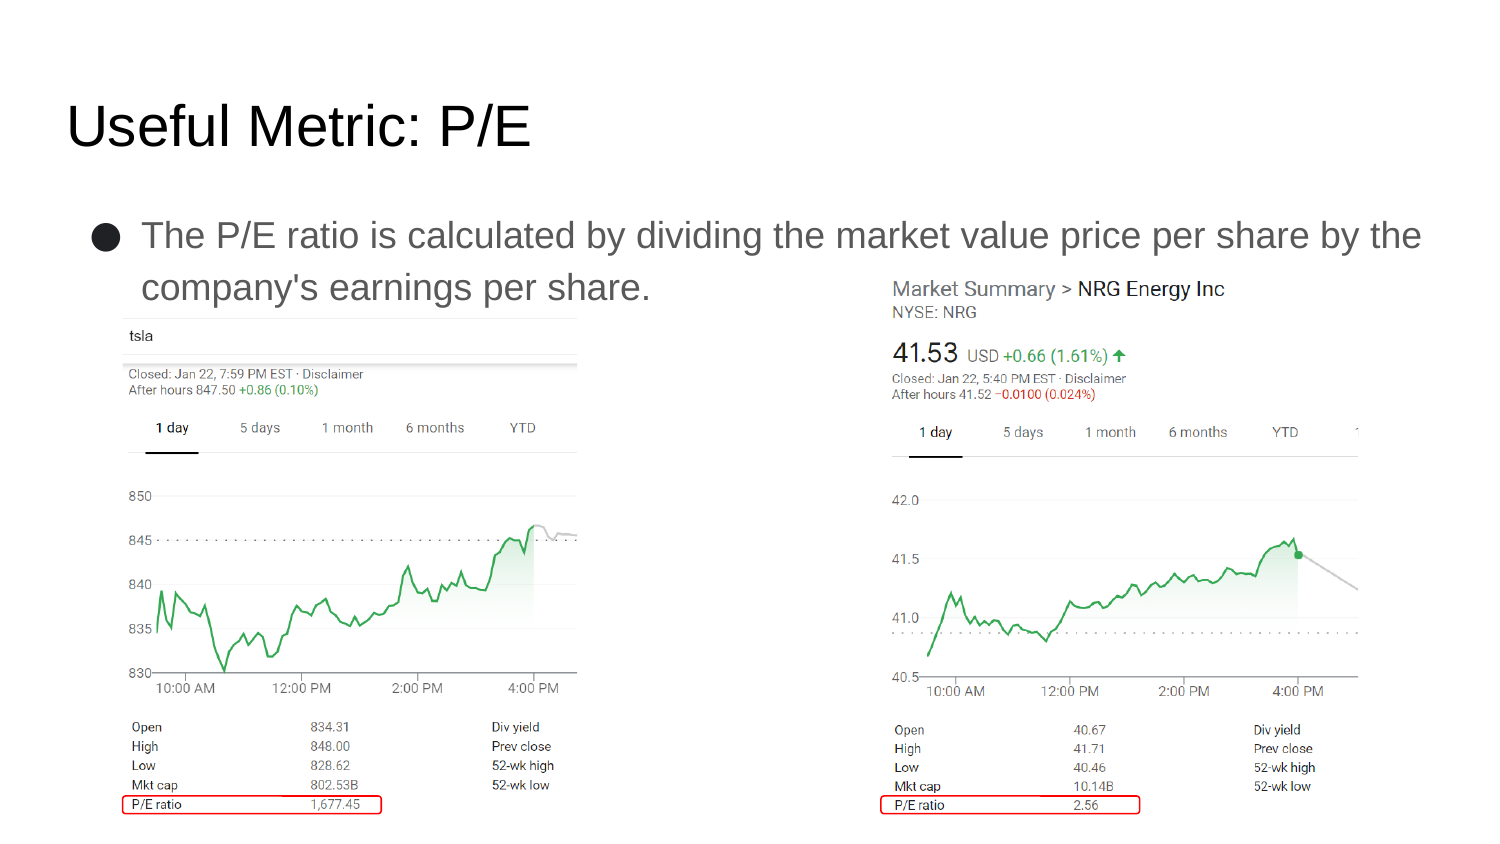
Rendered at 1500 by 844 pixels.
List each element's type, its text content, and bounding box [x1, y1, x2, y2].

picture [122, 315, 578, 824]
title Useful Metric: P/E [51, 72, 1449, 167]
picture [880, 262, 1359, 824]
list The P/E ratio is calculated by dividing the market value price per share by the company's earnings per share. [51, 189, 1449, 750]
